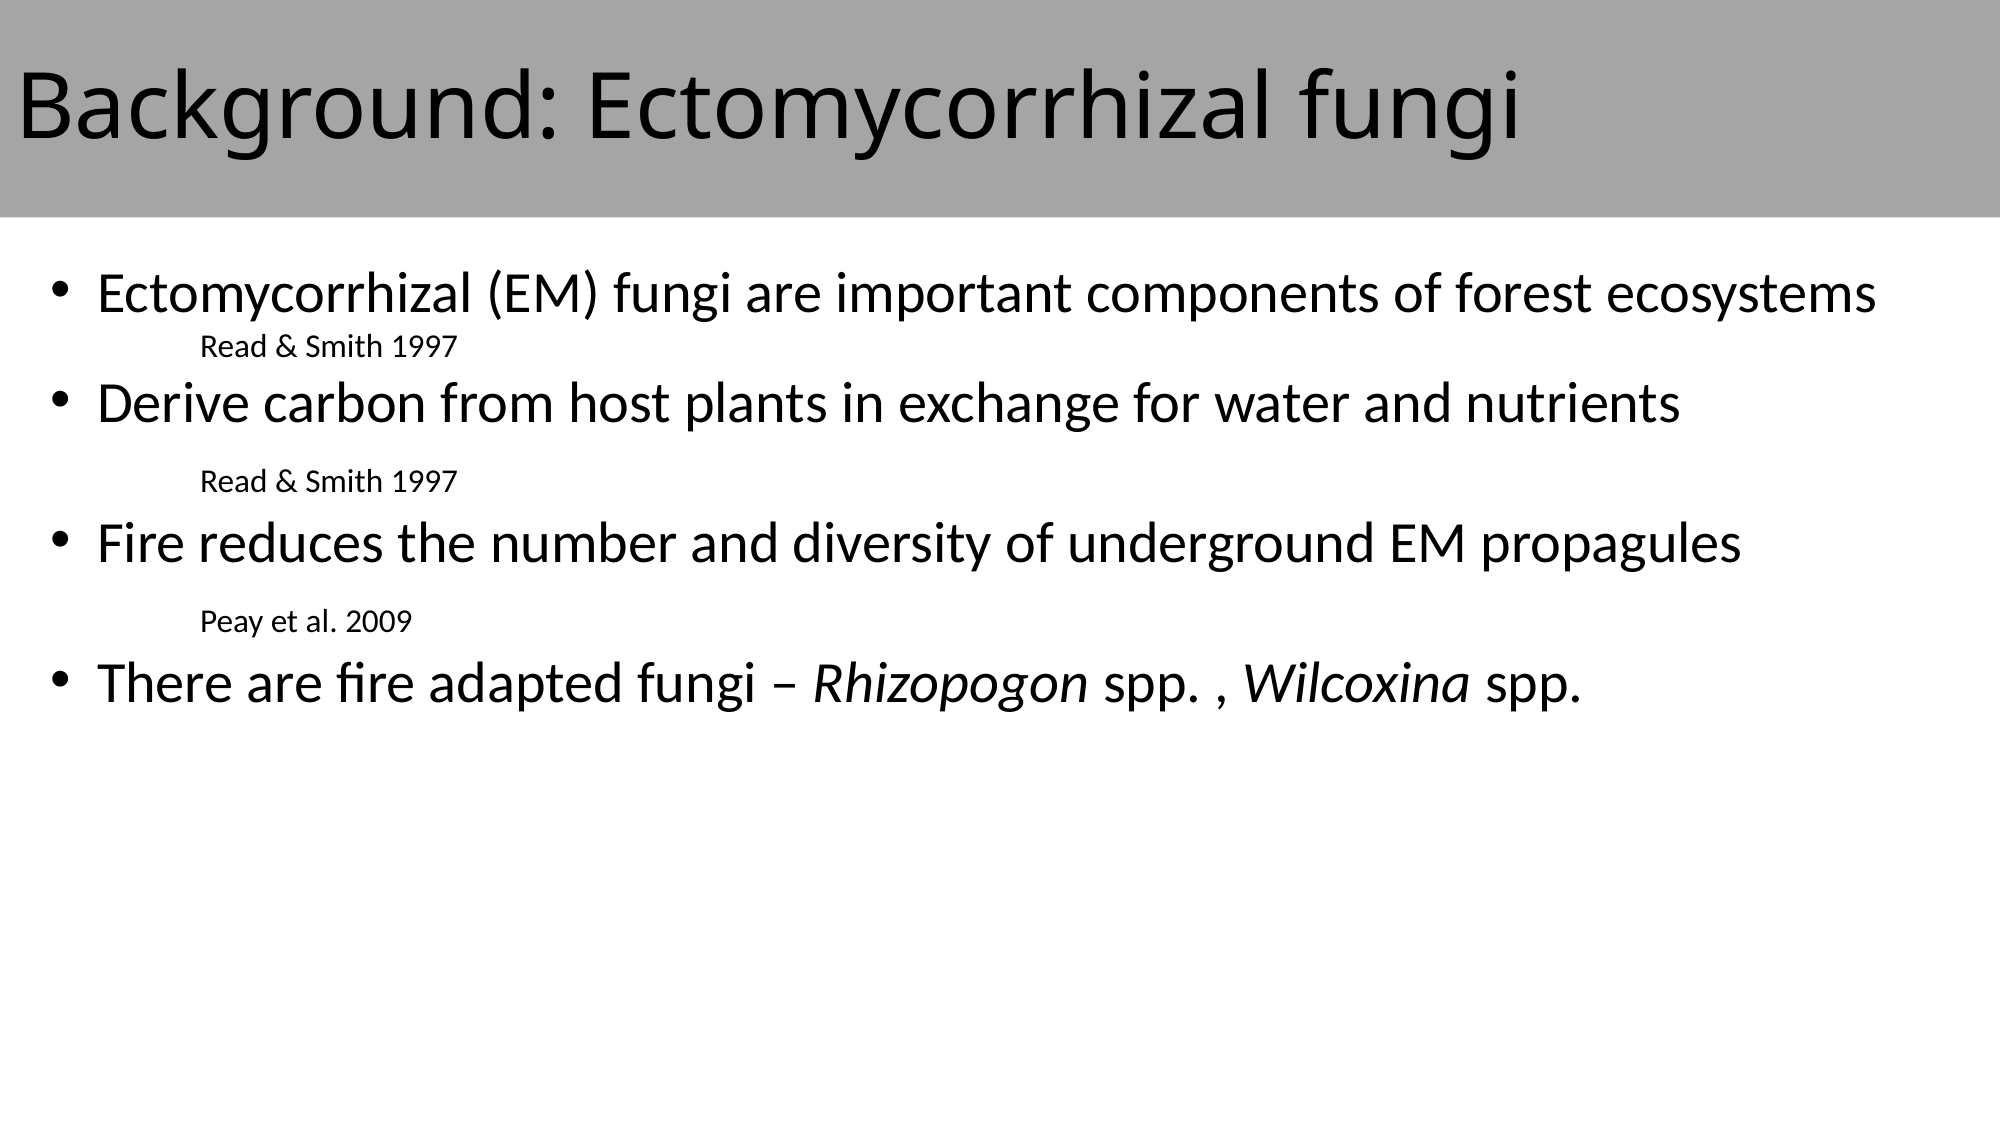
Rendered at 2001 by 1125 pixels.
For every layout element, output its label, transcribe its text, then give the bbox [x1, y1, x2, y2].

text_box Ectomycorrhizal (EM) fungi are important components of forest ecosystems Read & Smith 1997 Derive carbon from host plants in exchange for water and nutrients Read & Smith 1997 Fire reduces the number and diversity of underground EM propagules Peay et al. 2009 There are fire adapted fungi – Rhizopogon spp. , Wilcoxina spp. [35, 246, 1965, 931]
text_box Background: Ectomycorrhizal fungi [0, 0, 2000, 218]
